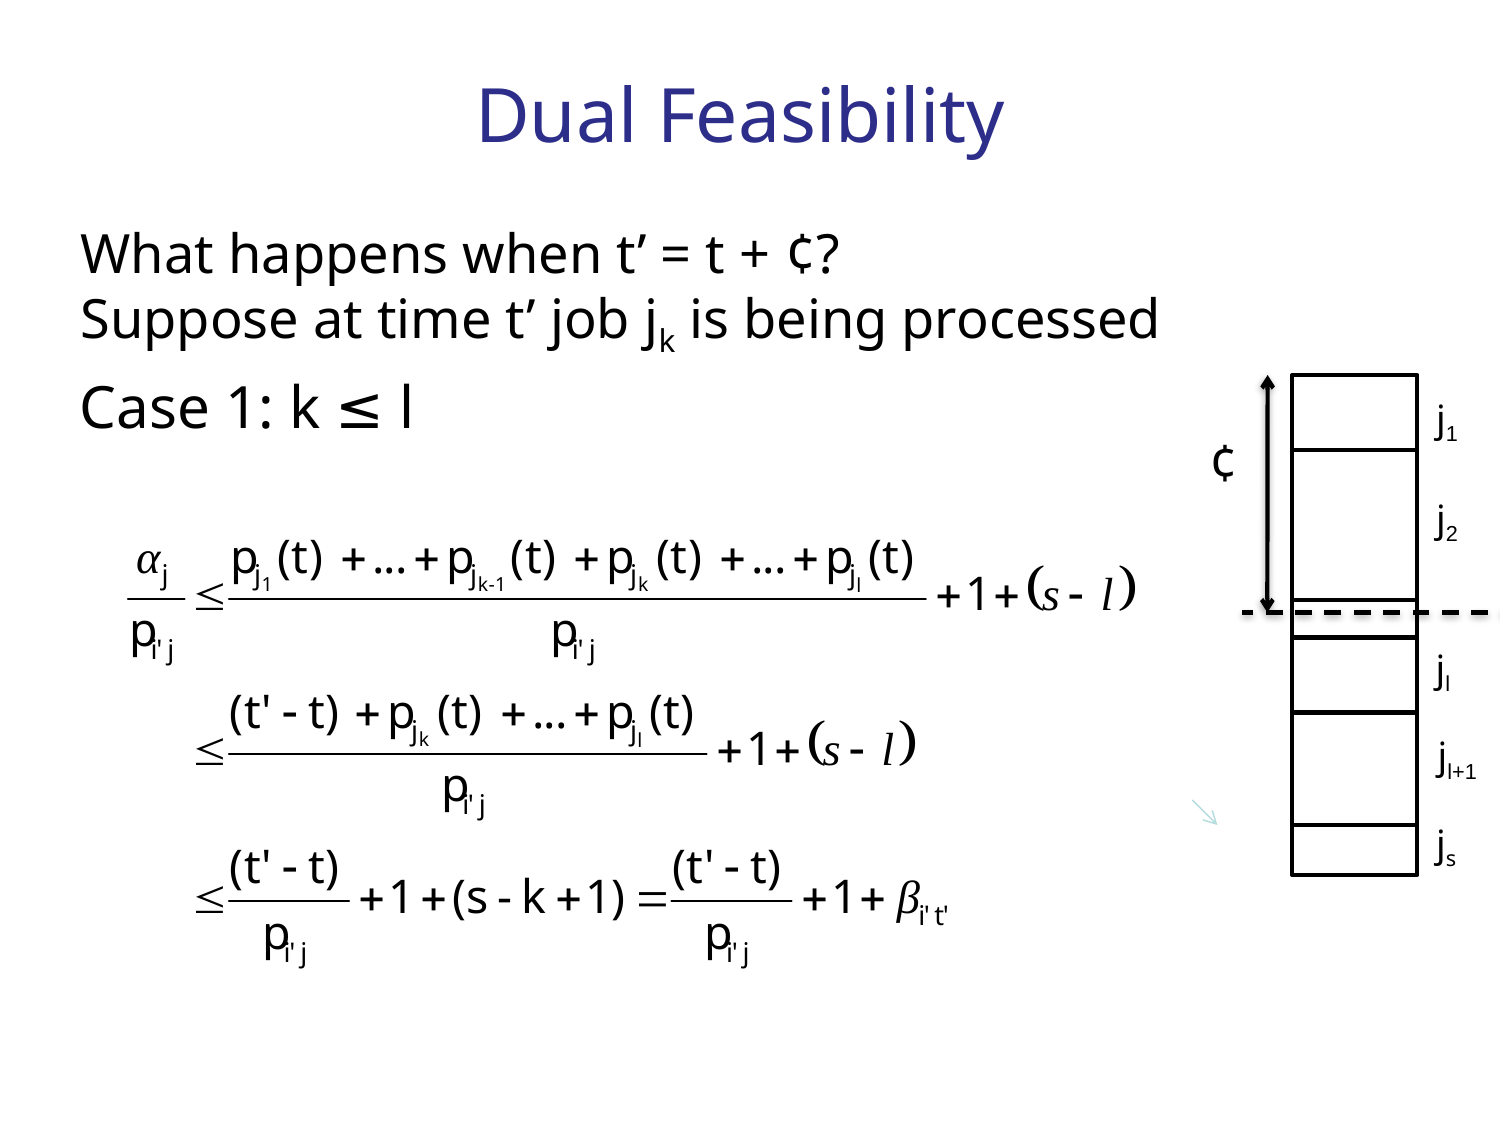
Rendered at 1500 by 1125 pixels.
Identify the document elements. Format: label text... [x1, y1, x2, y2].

text_box What happens when t’ = t + ¢? Suppose at time t’ job jk is being processed [65, 212, 1177, 367]
title Dual Feasibility [74, 49, 1426, 176]
text_box [1290, 598, 1419, 611]
text_box [1290, 621, 1419, 635]
text_box j2 [1421, 487, 1473, 554]
text_box jl+1 [1422, 724, 1492, 791]
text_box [1192, 799, 1218, 826]
text_box [1290, 823, 1419, 877]
text_box [1290, 448, 1419, 598]
text_box ¢ [1194, 424, 1253, 491]
text_box [1290, 635, 1419, 710]
text_box j1 [1421, 387, 1473, 454]
text_box [1290, 710, 1419, 823]
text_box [119, 525, 1139, 979]
text_box Case 1: k ≤ l [65, 362, 445, 448]
text_box jl [1420, 637, 1465, 704]
text_box js [1421, 812, 1472, 879]
text_box [1290, 373, 1419, 448]
